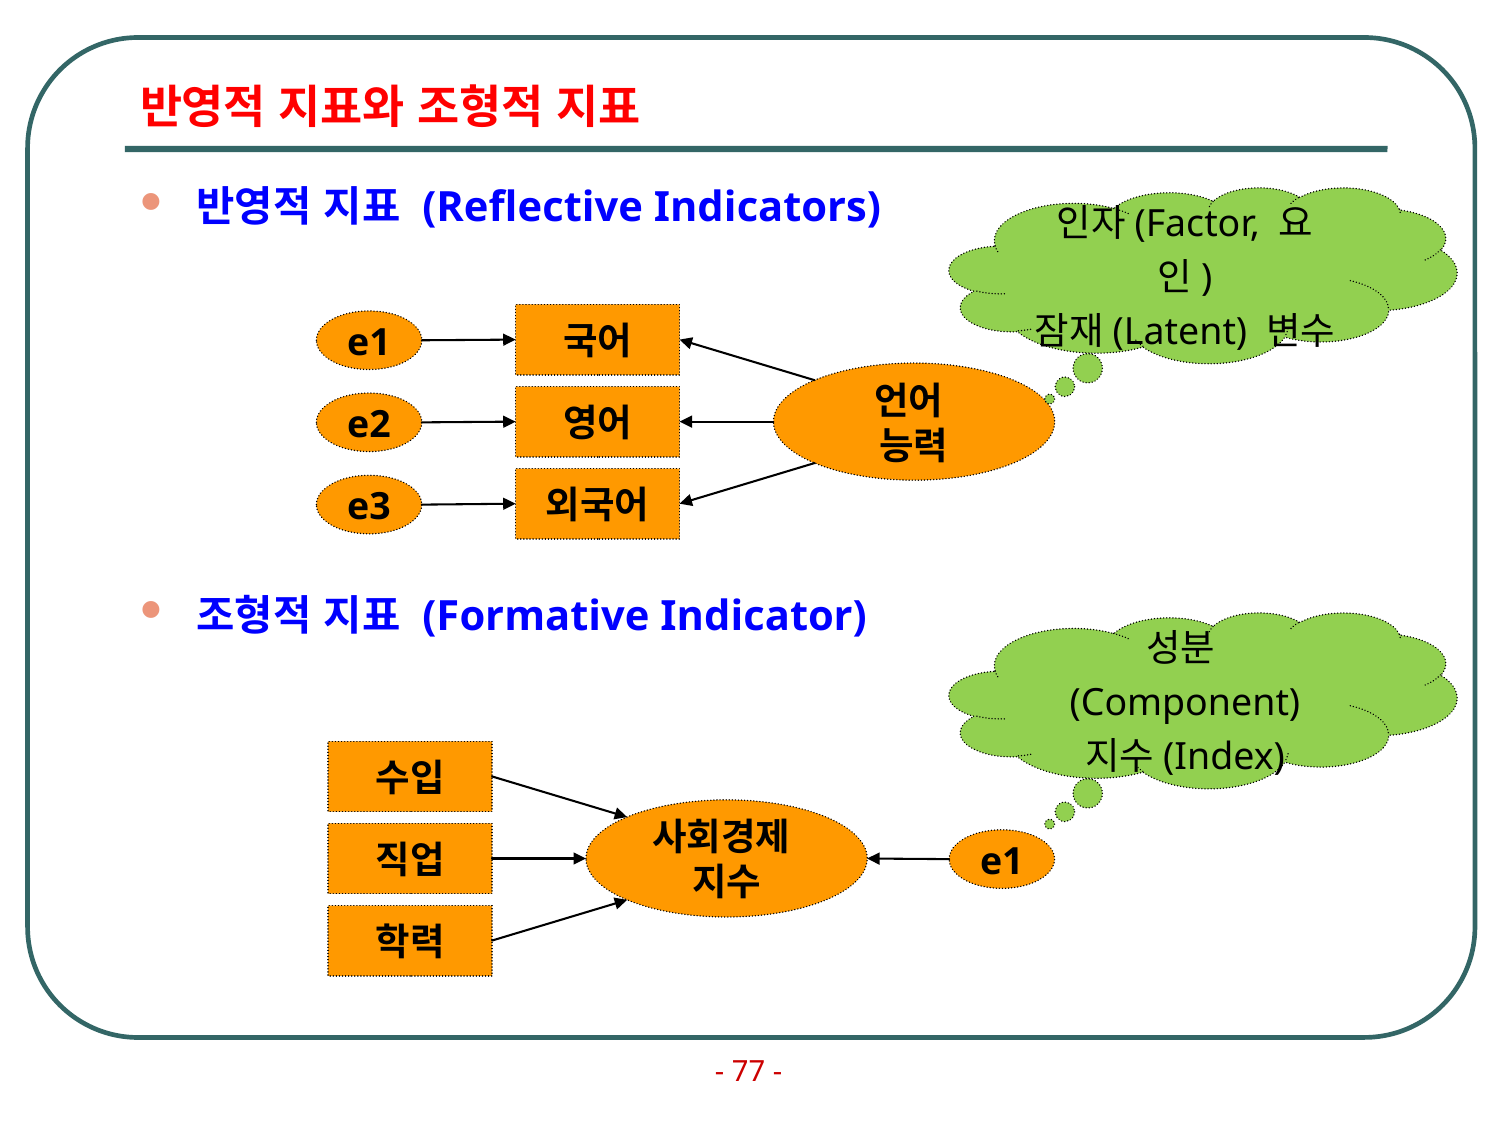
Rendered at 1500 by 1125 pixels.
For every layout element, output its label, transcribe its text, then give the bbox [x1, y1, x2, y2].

slide_number - 77 - [617, 1034, 881, 1111]
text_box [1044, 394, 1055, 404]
text_box e1 [316, 310, 422, 370]
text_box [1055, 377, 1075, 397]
text_box e2 [316, 393, 422, 452]
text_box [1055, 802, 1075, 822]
text_box 영어 [515, 386, 680, 457]
text_box 인자(Factor, 요인) 잠재(Latent) 변수 [948, 187, 1458, 383]
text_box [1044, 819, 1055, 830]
title 반영적 지표와 조형적 지표 [125, 54, 1388, 140]
text_box 직업 [328, 823, 493, 894]
list 반영적 지표 (Reflective Indicators) 조형적 지표 (Formative Indicator) [125, 172, 1388, 1024]
text_box 수입 [328, 741, 493, 812]
text_box 성분(Component) 지수(Index) [948, 612, 1458, 808]
text_box 학력 [328, 905, 493, 976]
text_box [539, 729, 581, 852]
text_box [726, 415, 768, 552]
text_box e1 [949, 829, 1055, 889]
text_box e3 [316, 475, 422, 534]
text_box 사회경제 지수 [586, 799, 868, 918]
text_box 국어 [515, 304, 680, 375]
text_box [539, 852, 581, 988]
text_box 외국어 [515, 468, 680, 539]
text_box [726, 292, 768, 415]
text_box 언어 능력 [773, 363, 1055, 481]
